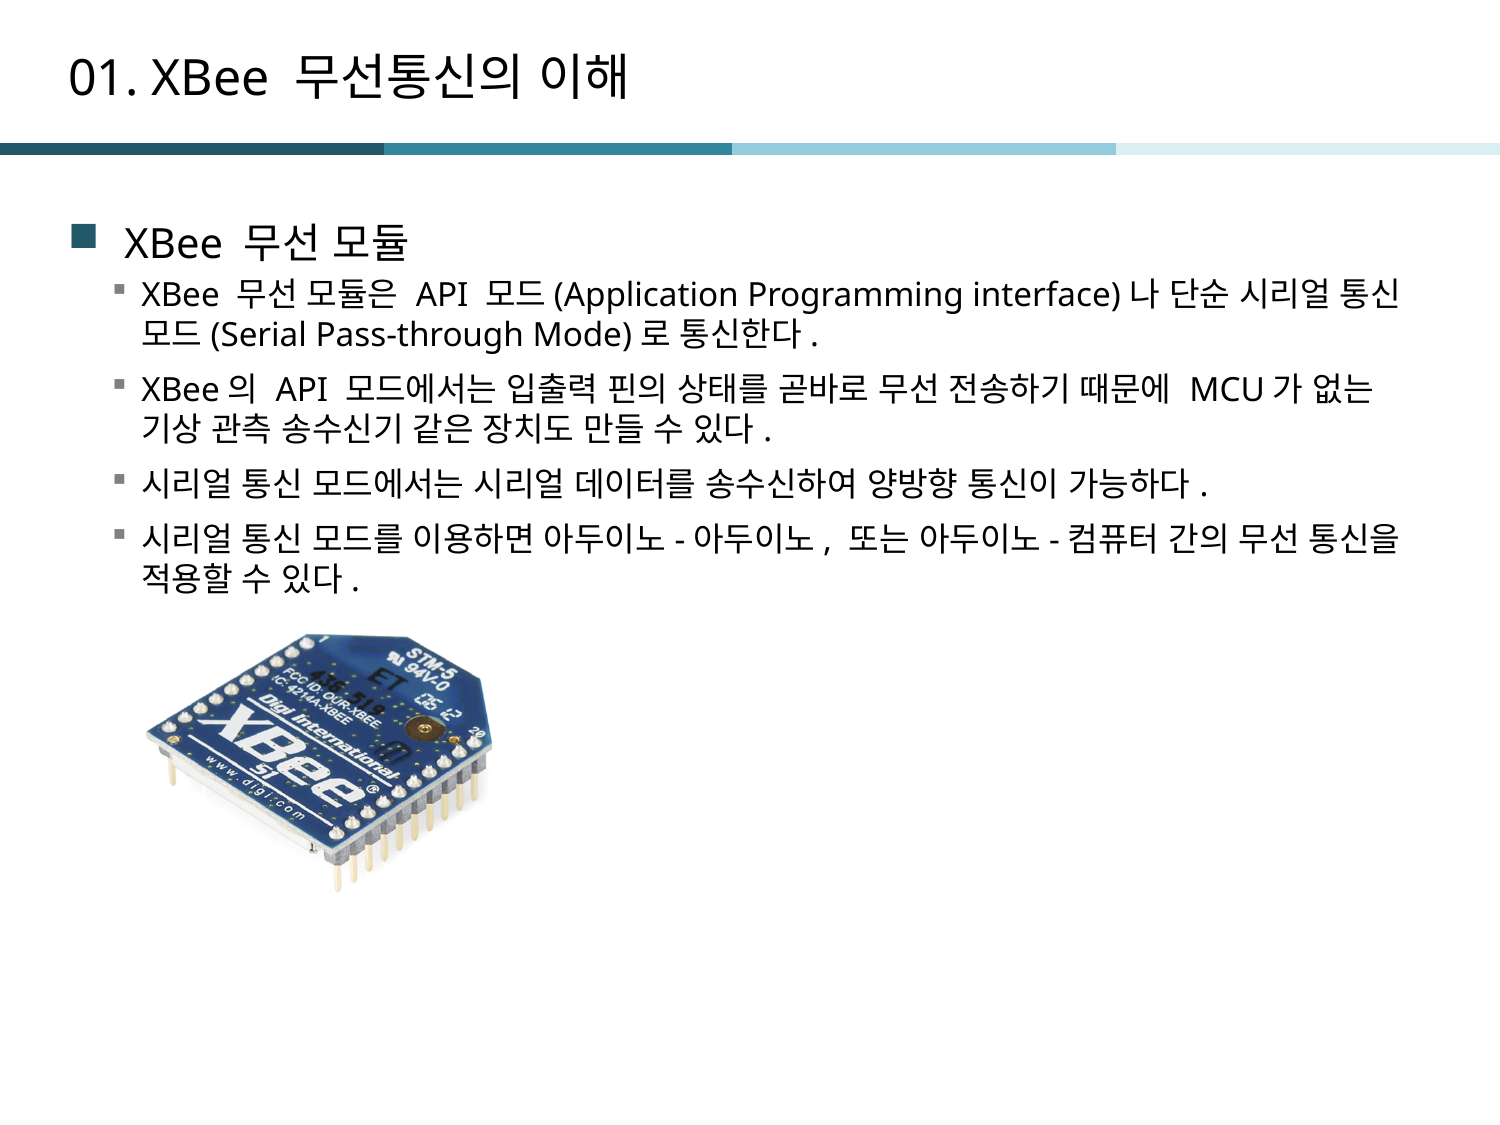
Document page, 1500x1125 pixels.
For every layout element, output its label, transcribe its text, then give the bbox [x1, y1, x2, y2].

title 01. XBee 무선통신의 이해 [53, 30, 1459, 121]
list XBee 무선 모듈 XBee 무선 모듈은 API 모드(Application Programming interface)나 단순 시리얼 통신 모드(Serial Pass-through Mode)로 통신한다. XBee의 API 모드에서는 입출력 핀의 상태를 곧바로 무선 전송하기 때문에 MCU가 없는 기상 관측 송수신기 같은 장치도 만들 수 있다. 시리얼 통신 모드에서는 시리얼 데이터를 송수신하여 양방향 통신이 가능하다. 시리얼 통신 모드를 이용하면 아두이노-아두이노, 또는 아두이노-컴퓨터 간의 무선 통신을 적용할 수 있다. [53, 184, 1447, 1071]
picture [143, 630, 495, 897]
